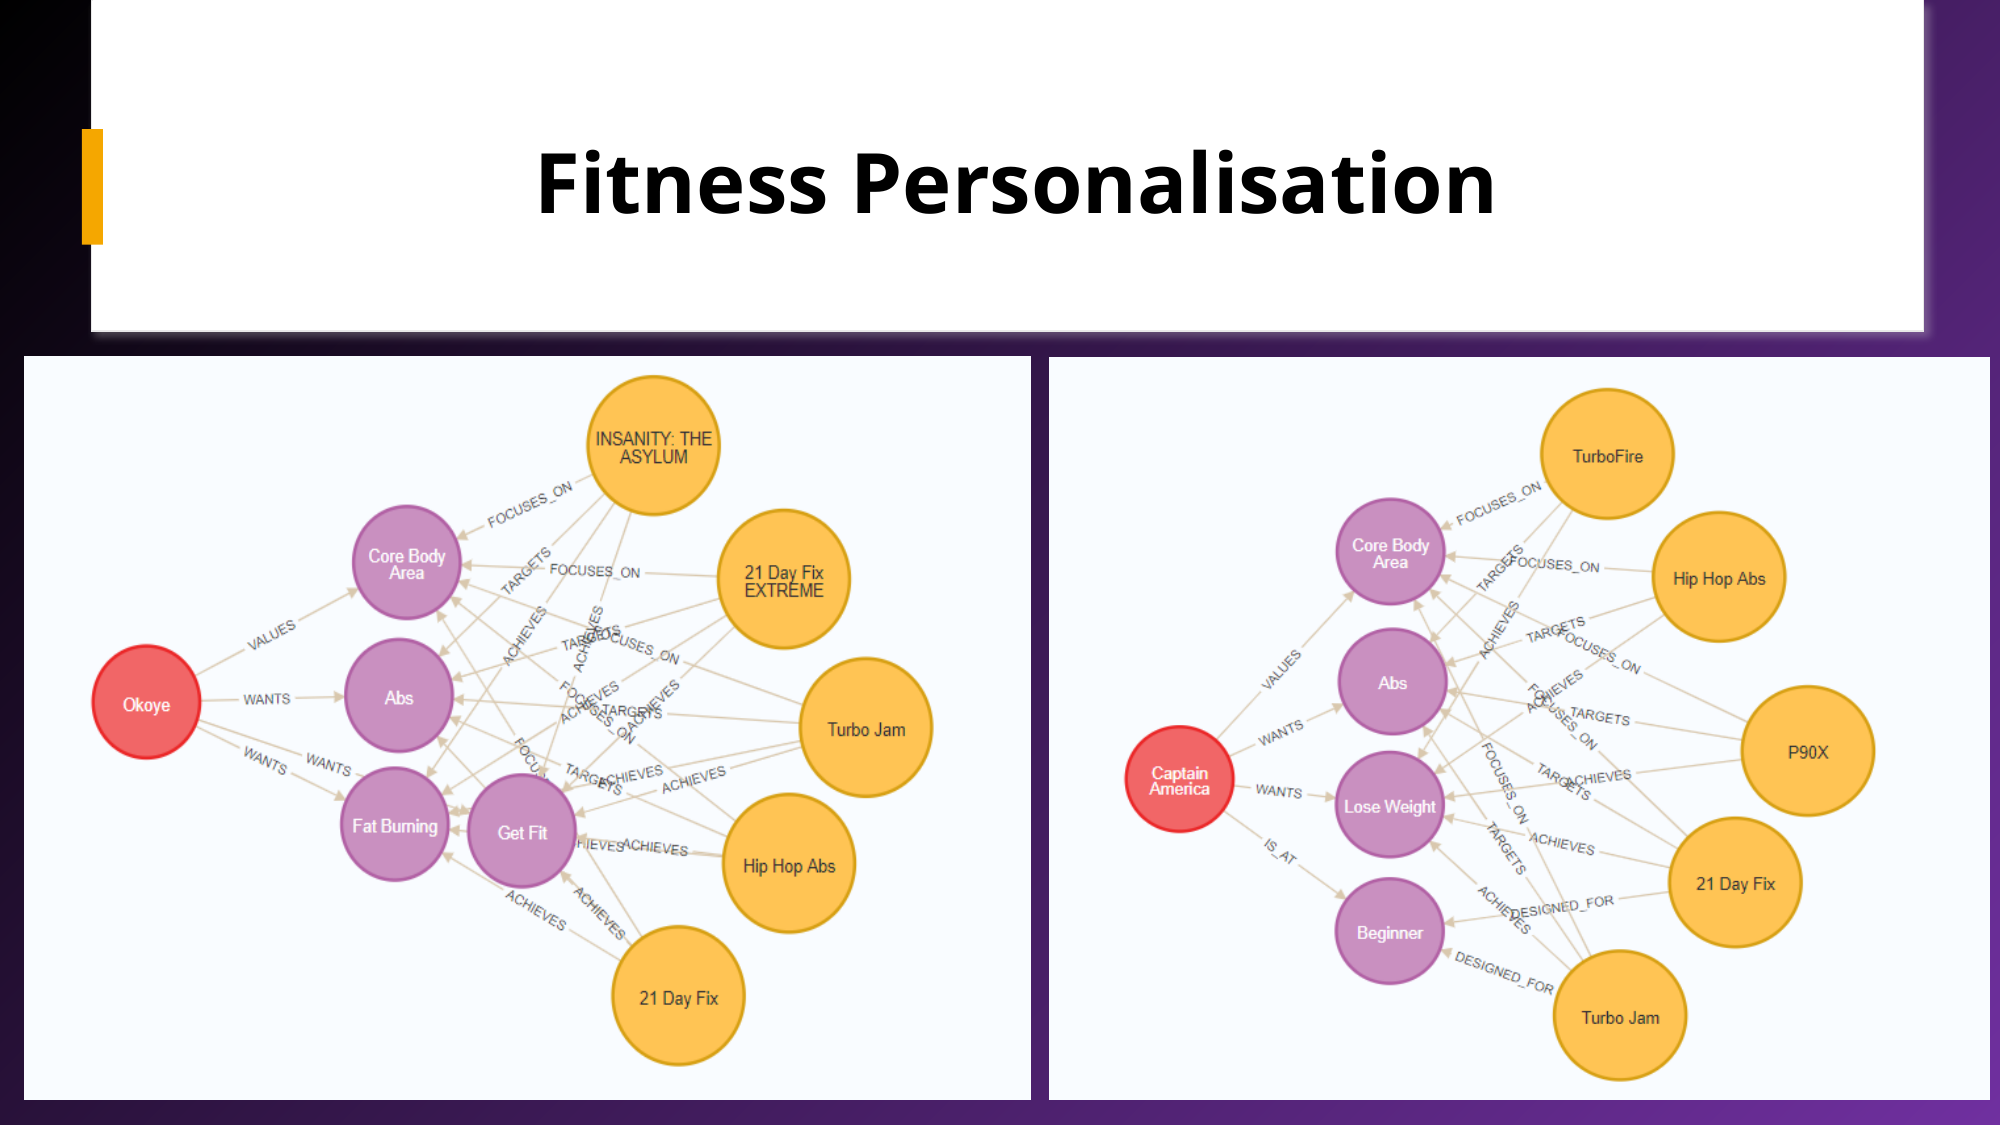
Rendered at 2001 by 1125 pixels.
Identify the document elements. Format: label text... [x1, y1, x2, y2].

picture [24, 356, 1032, 1101]
picture [1049, 357, 1991, 1100]
title Fitness Personalisation [183, 90, 1851, 284]
